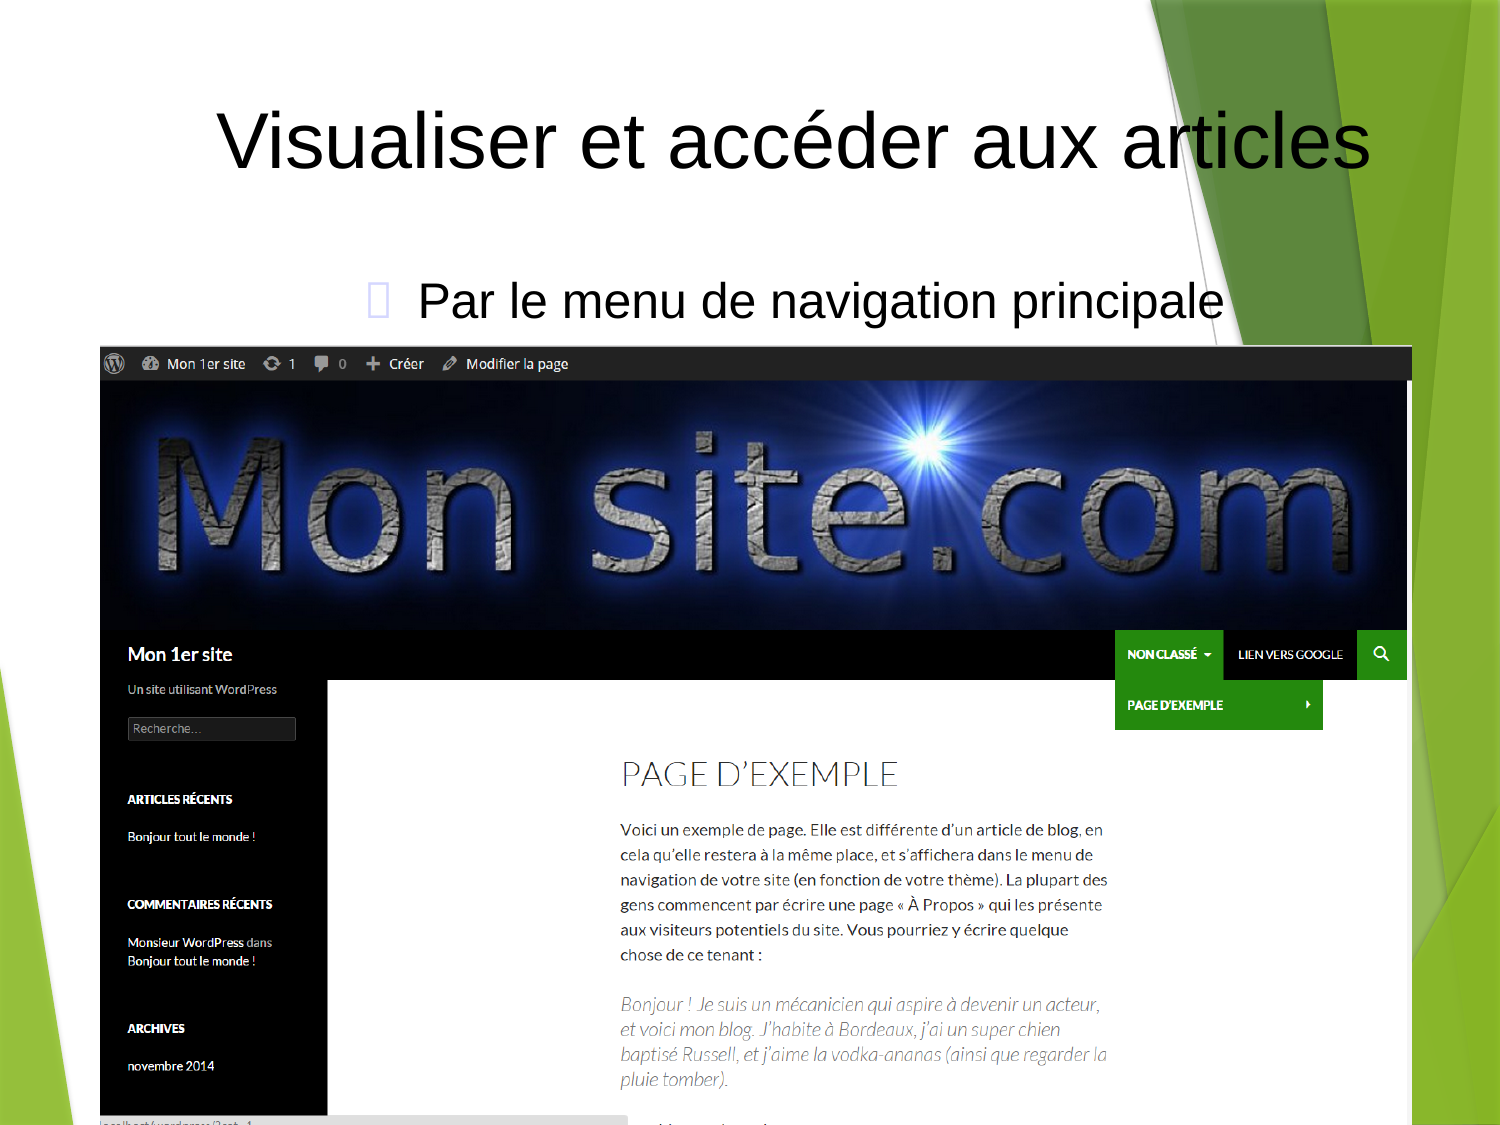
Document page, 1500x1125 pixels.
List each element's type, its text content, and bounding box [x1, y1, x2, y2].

text_box  Par le menu de navigation principale [363, 270, 1226, 344]
picture [99, 345, 1413, 1125]
text_box Visualiser et accéder aux articles [216, 93, 1374, 276]
